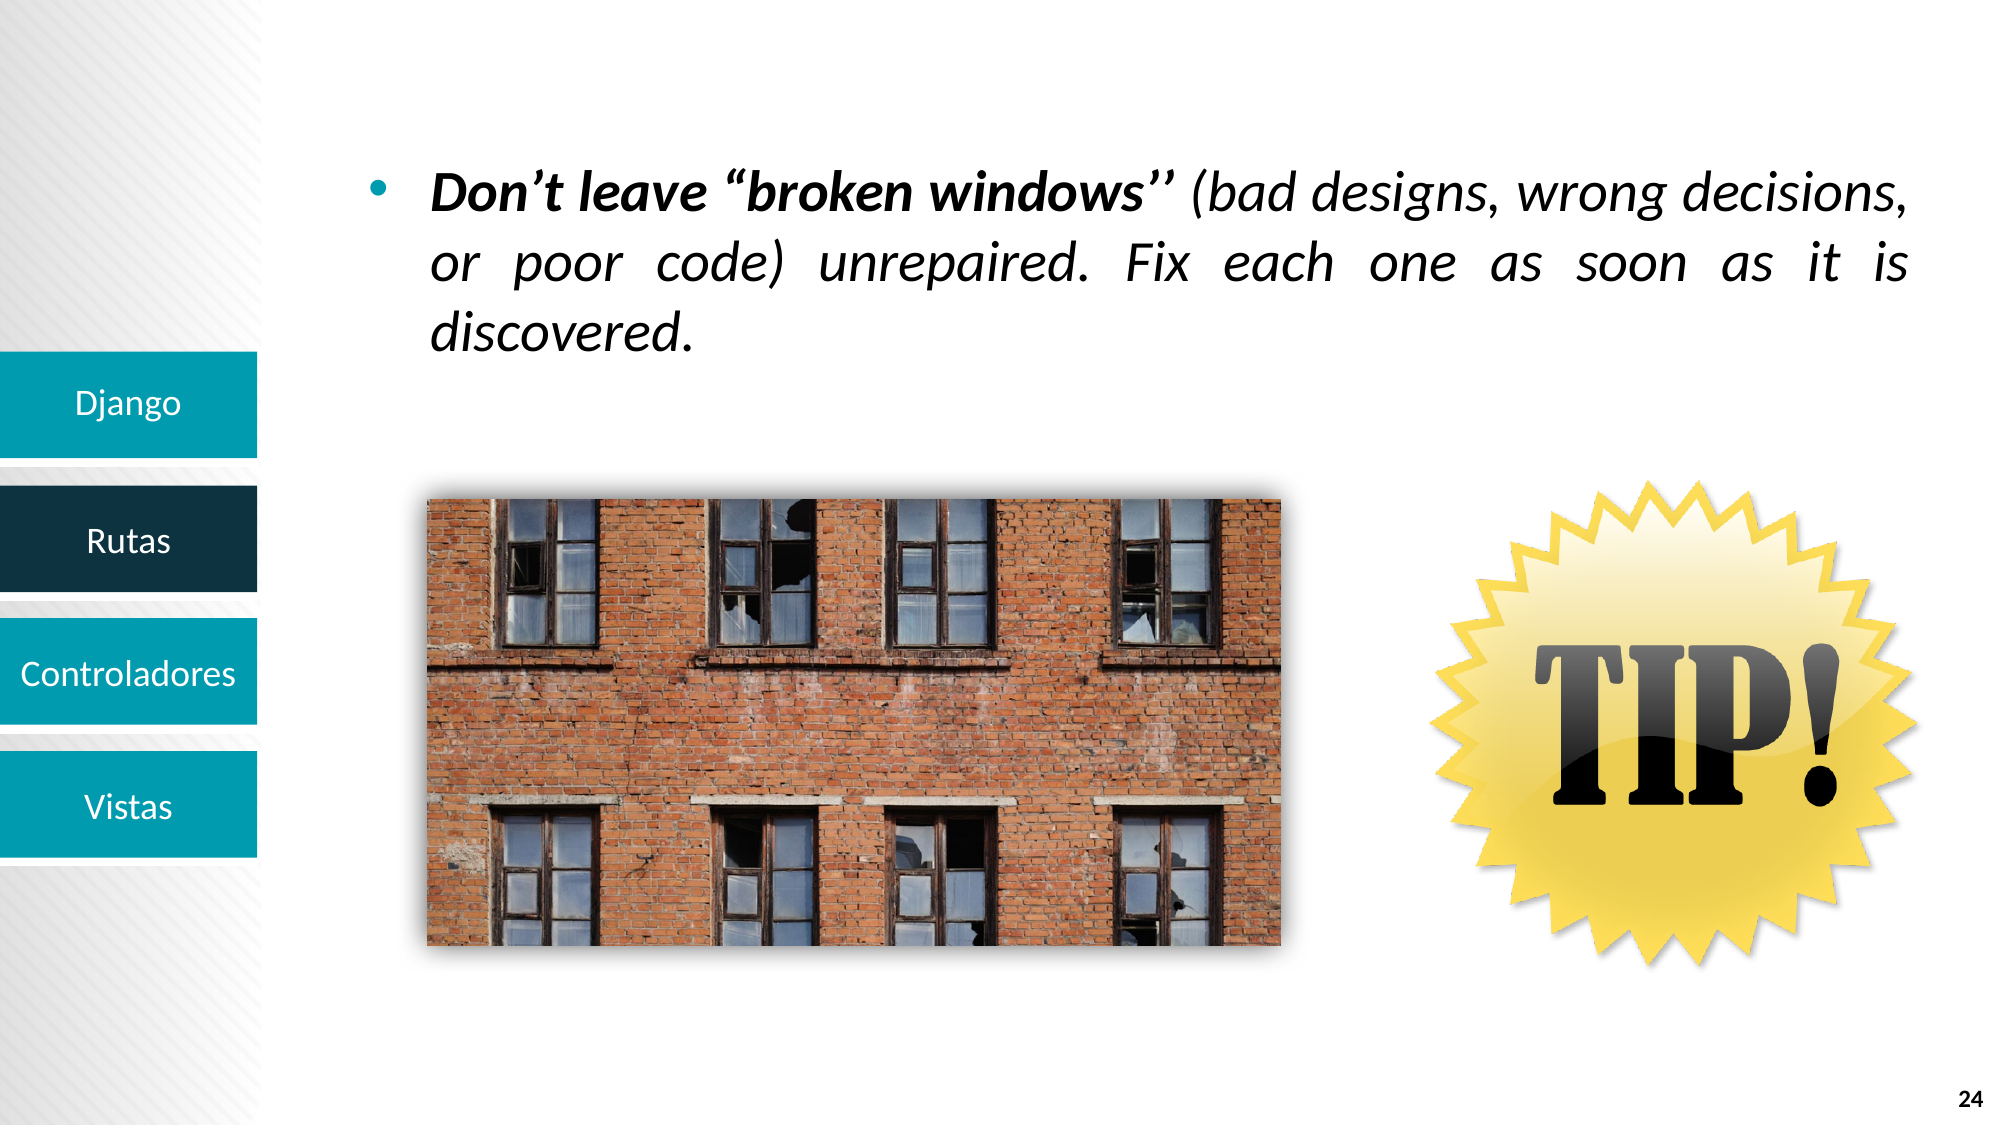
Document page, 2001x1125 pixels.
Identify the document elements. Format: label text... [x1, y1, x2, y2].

list Don’t leave “broken windows’’ (bad designs, wrong decisions, or poor code) unrepaired. Fix each one as soon as it is discovered. [340, 145, 1927, 431]
text_box Django [25, 371, 232, 430]
picture [427, 499, 1281, 946]
slide_number 24 [1921, 1072, 2000, 1124]
picture [1418, 468, 1927, 977]
